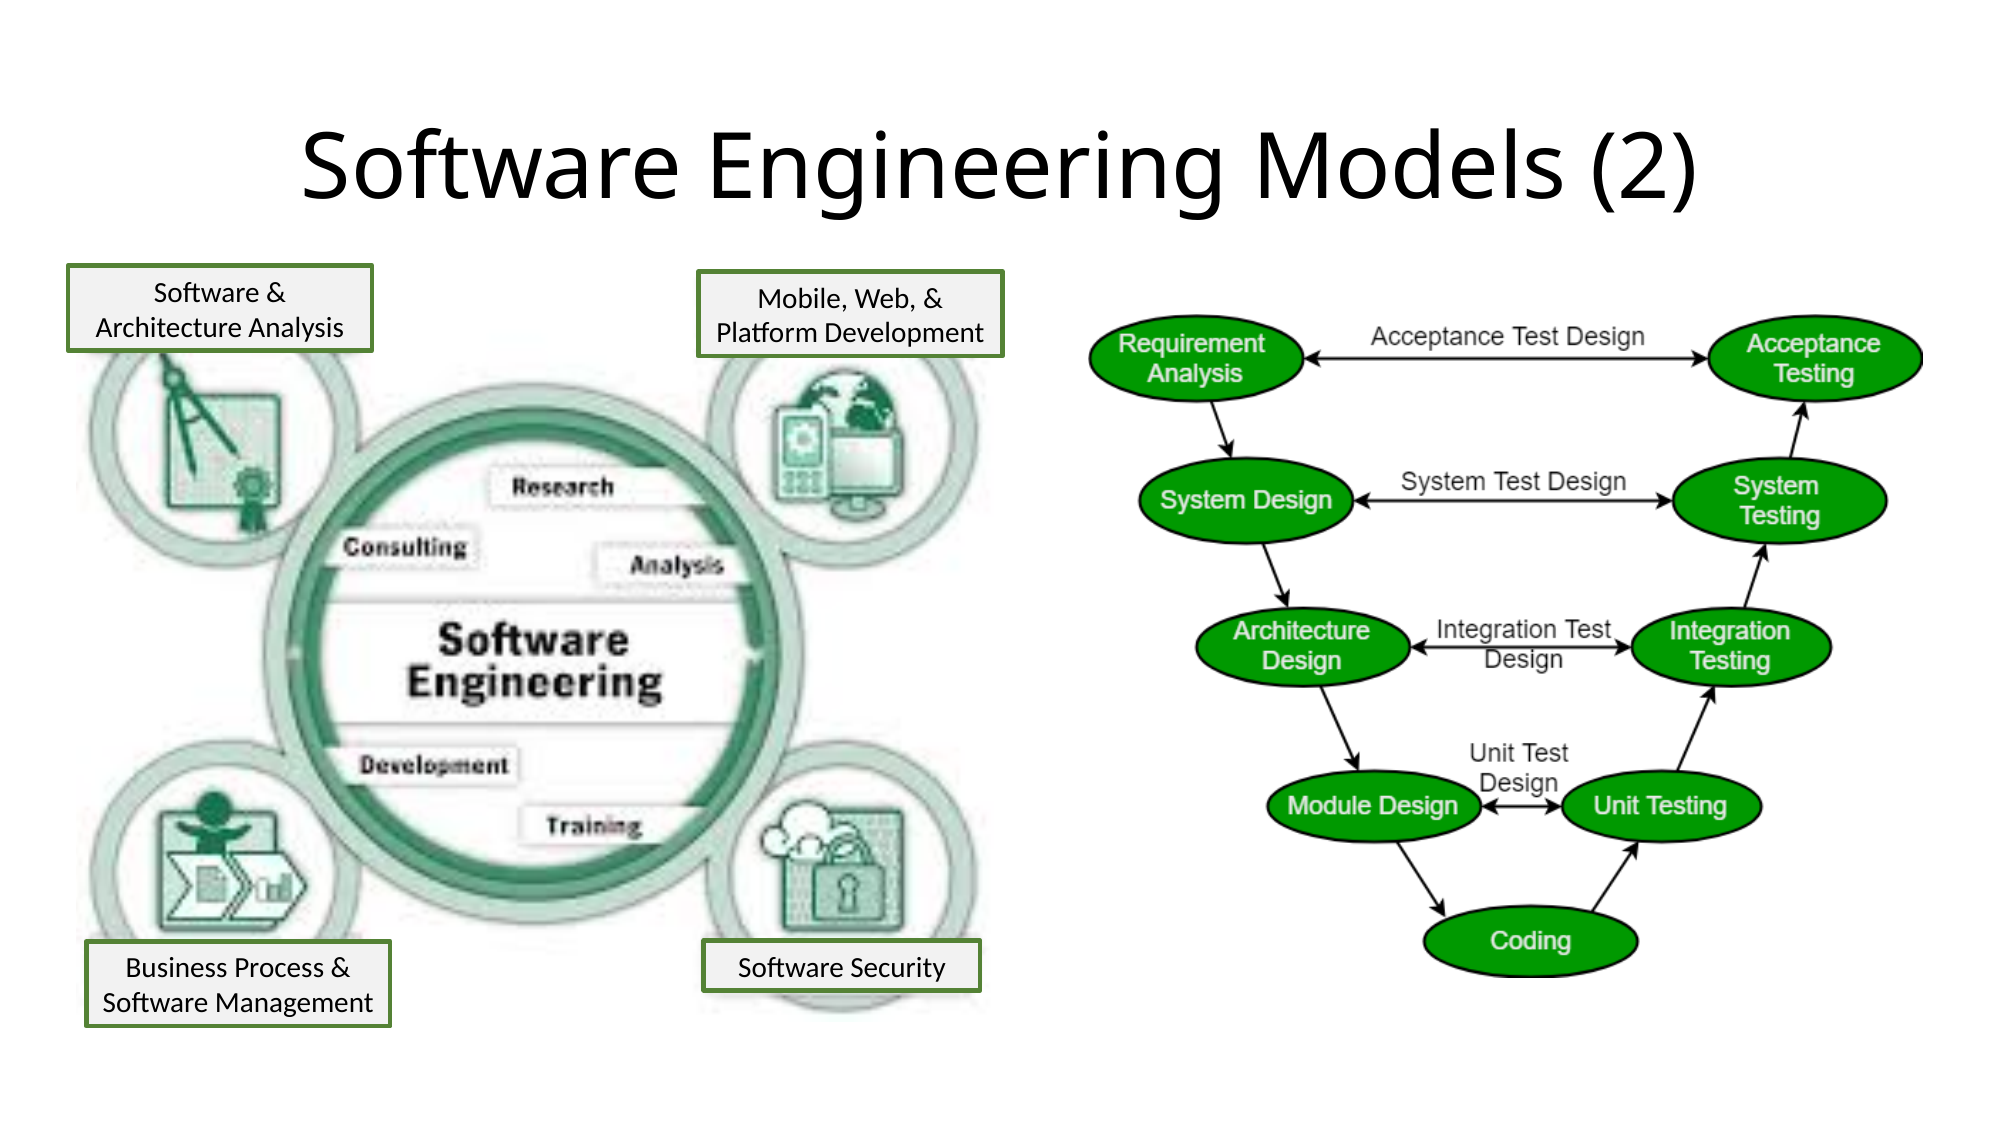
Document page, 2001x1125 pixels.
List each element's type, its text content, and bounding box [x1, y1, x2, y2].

title Software Engineering Models (2) [137, 59, 1863, 278]
text_box Software & Architecture Analysis [68, 265, 372, 351]
text_box Business Process & Software Management [86, 1022, 391, 1027]
picture [76, 277, 994, 1022]
picture [1088, 314, 1923, 978]
text_box Mobile, Web, & Platform Development [698, 271, 1003, 357]
